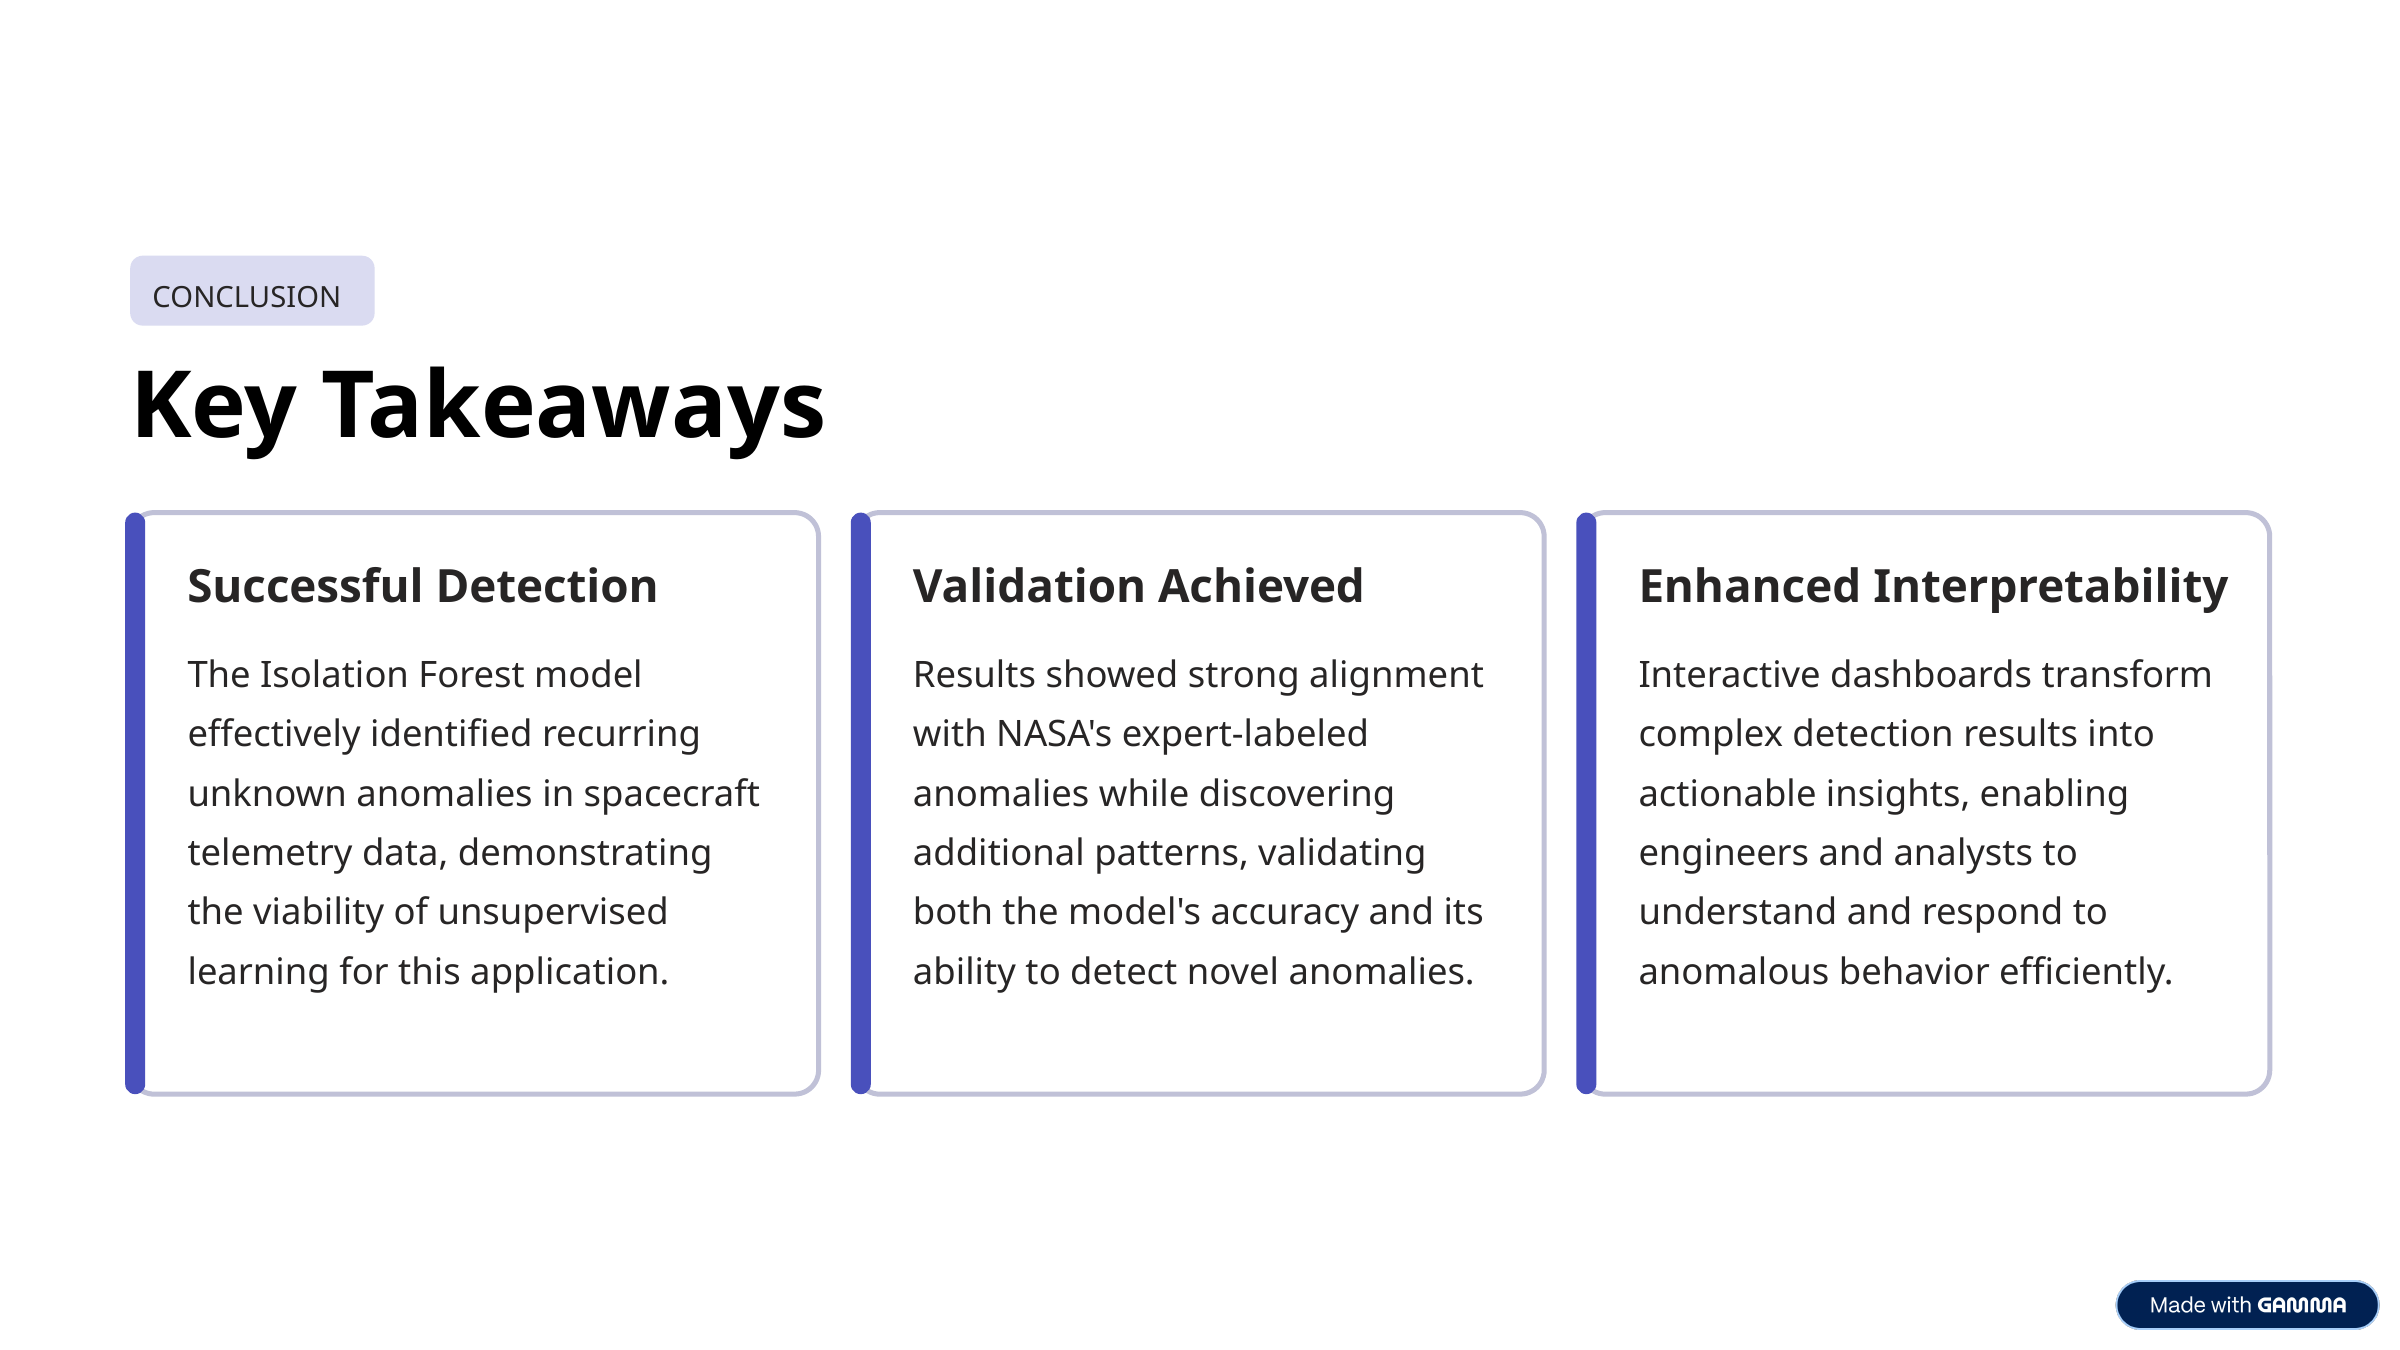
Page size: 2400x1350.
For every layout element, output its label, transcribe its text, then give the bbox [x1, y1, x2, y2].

text_box [1576, 512, 1597, 1095]
text_box Interactive dashboards transform complex detection results into actionable insights, enabling engineers and analysts to understand and respond to anomalous behavior efficiently. [1638, 635, 2228, 993]
text_box [125, 512, 146, 1095]
text_box [130, 255, 375, 326]
text_box Results showed strong alignment with NASA's expert-labeled anomalies while discovering additional patterns, validating both the model's accuracy and its ability to detect novel anomalies. [912, 635, 1502, 1052]
text_box [1594, 512, 2270, 1095]
picture [2106, 1271, 2389, 1339]
text_box Validation Achieved [912, 554, 1378, 613]
text_box [850, 512, 871, 1095]
text_box Enhanced Interpretability [1638, 554, 2214, 613]
text_box Successful Detection [187, 554, 673, 613]
text_box [143, 512, 819, 1095]
text_box Key Takeaways [130, 340, 1061, 457]
text_box The Isolation Forest model effectively identified recurring unknown anomalies in spacecraft telemetry data, demonstrating the viability of unsupervised learning for this application. [187, 635, 777, 993]
text_box [868, 512, 1545, 1095]
text_box CONCLUSION [152, 266, 353, 315]
